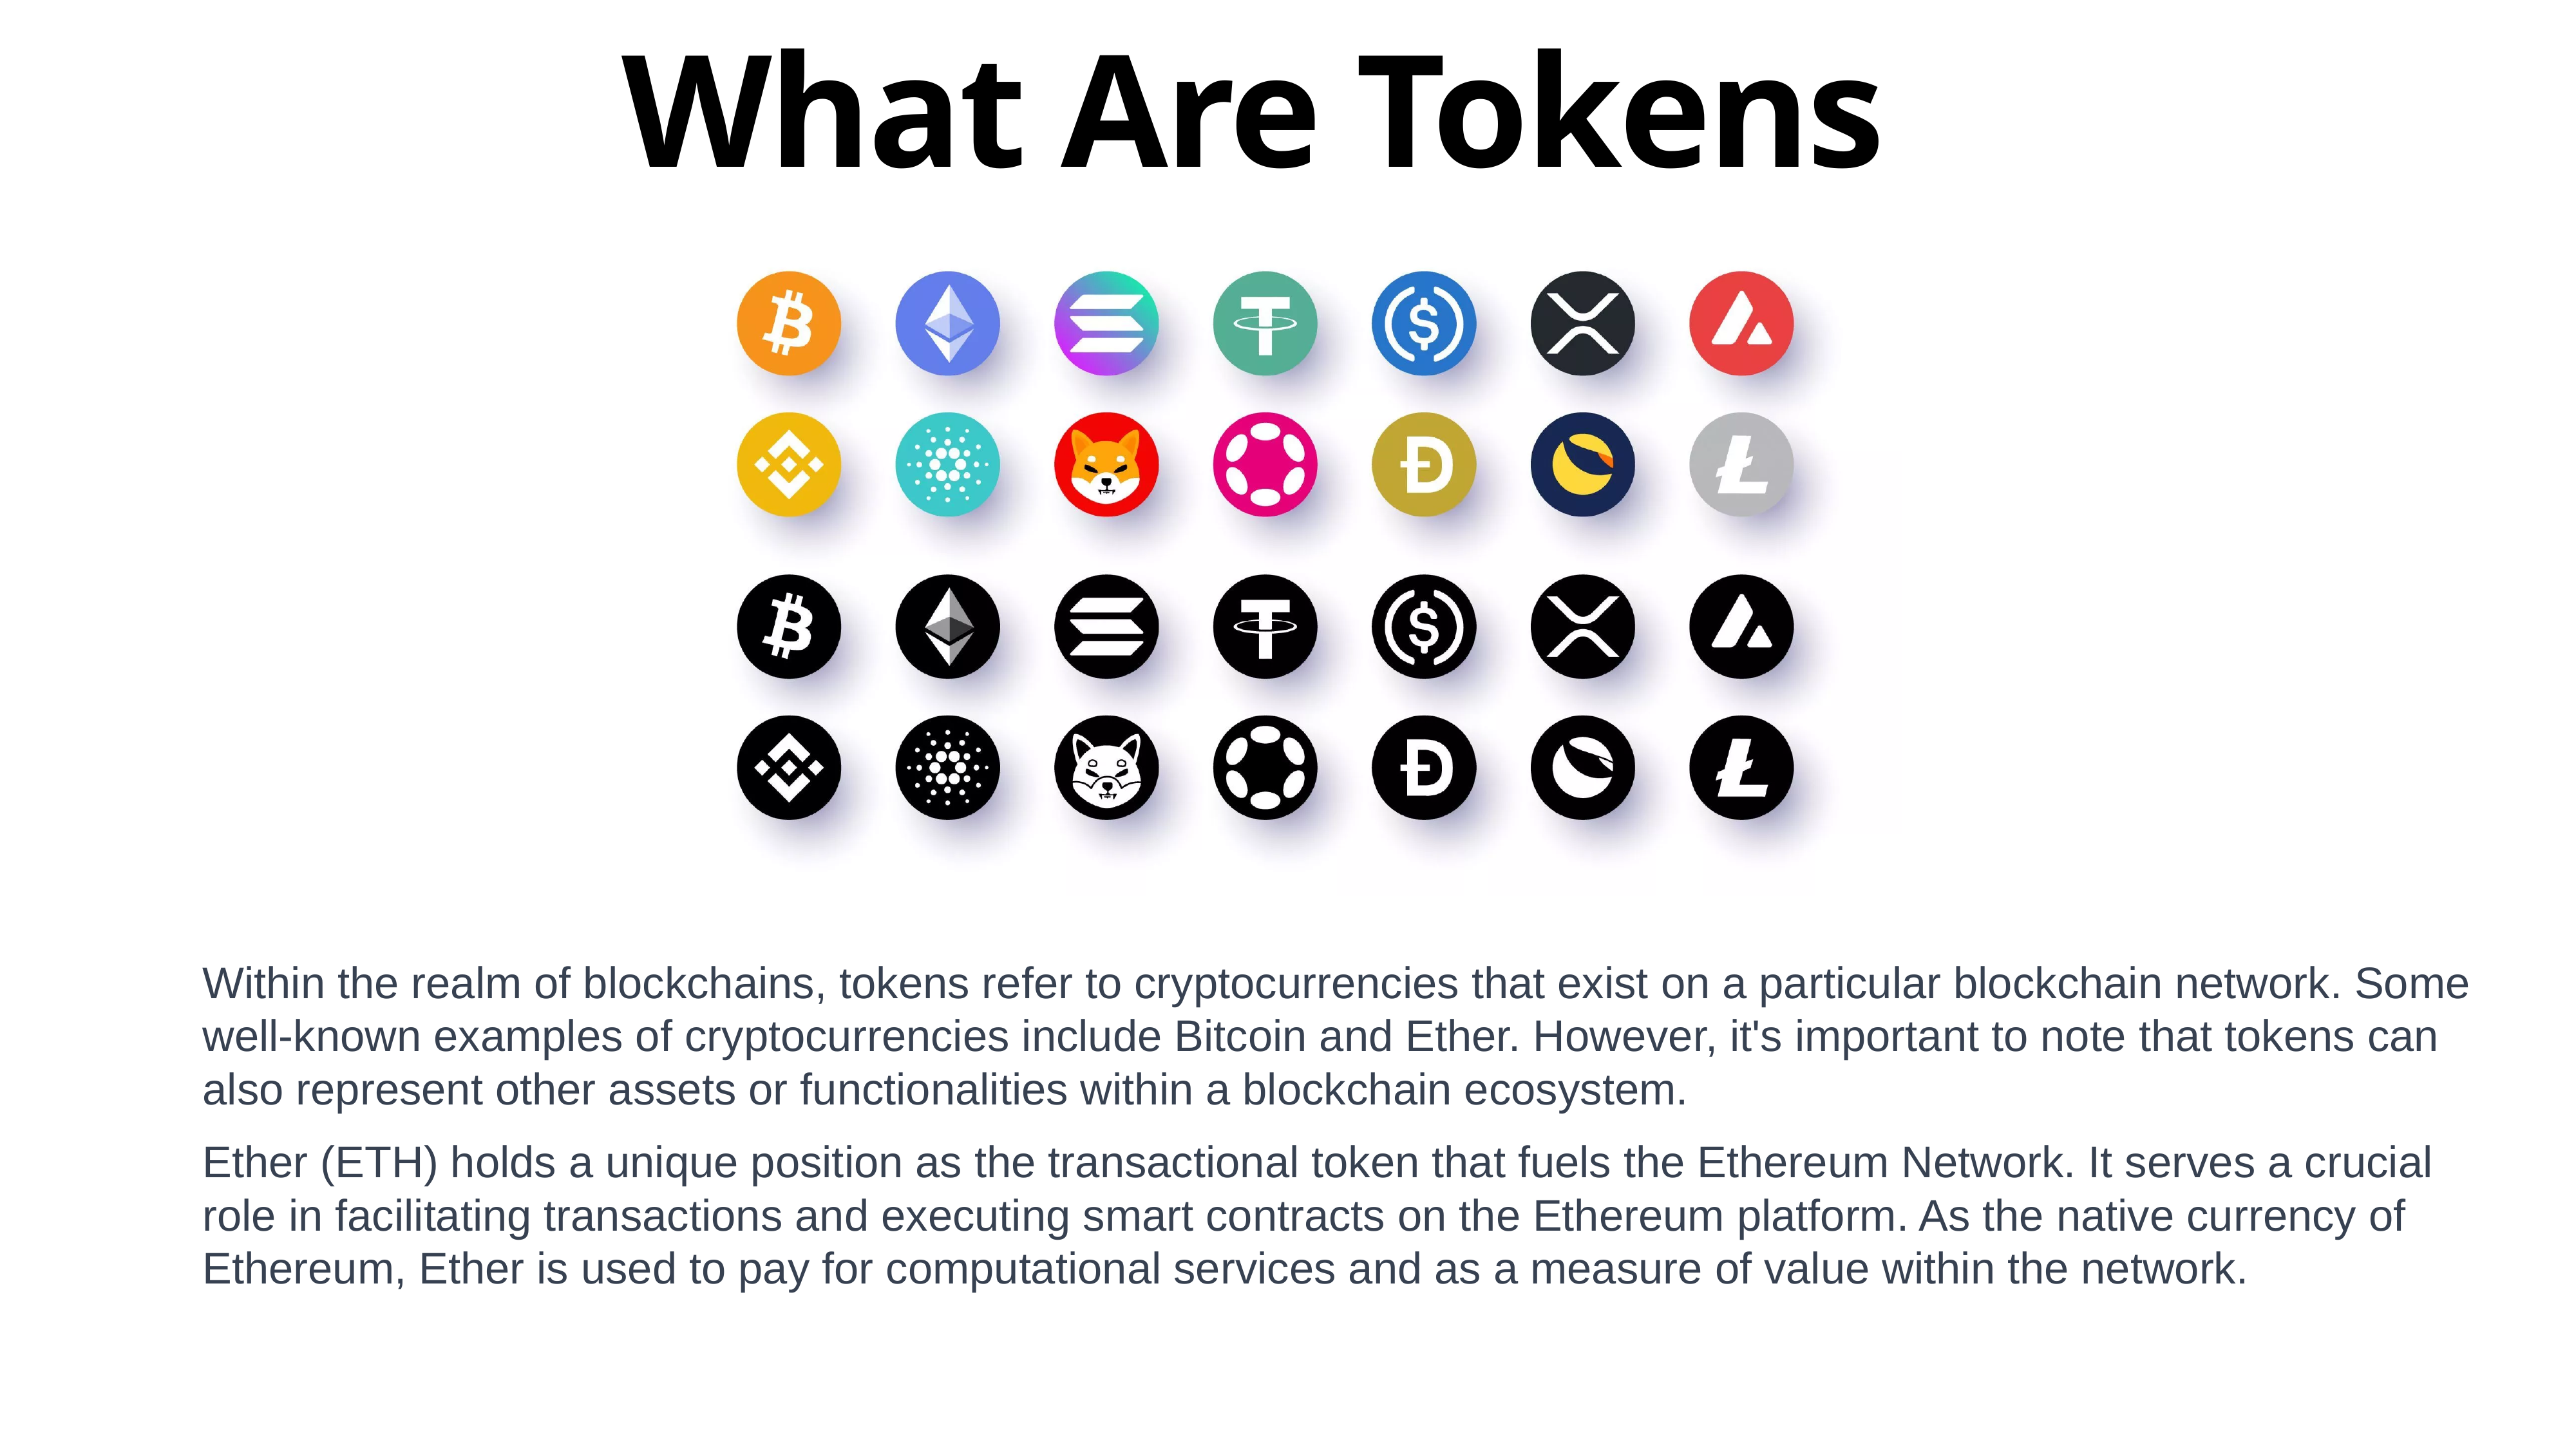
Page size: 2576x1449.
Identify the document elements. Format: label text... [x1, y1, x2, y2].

subtitle Within the realm of blockchains, tokens refer to cryptocurrencies that exist on a particular blockchain network. Some well-known examples of cryptocurrencies include Bitcoin and Ether. However, it's important to note that tokens can also represent other assets or functionalities within a blockchain ecosystem. Ether (ETH) holds a unique position as the transactional token that fuels the Ethereum Network. It serves a crucial role in facilitating transactions and executing smart contracts on the Ethereum platform. As the native currency of Ethereum, Ether is used to pay for computational services and as a measure of value within the network. [197, 875, 2519, 1316]
picture [628, 188, 1903, 896]
title What Are Tokens [616, 0, 2576, 203]
